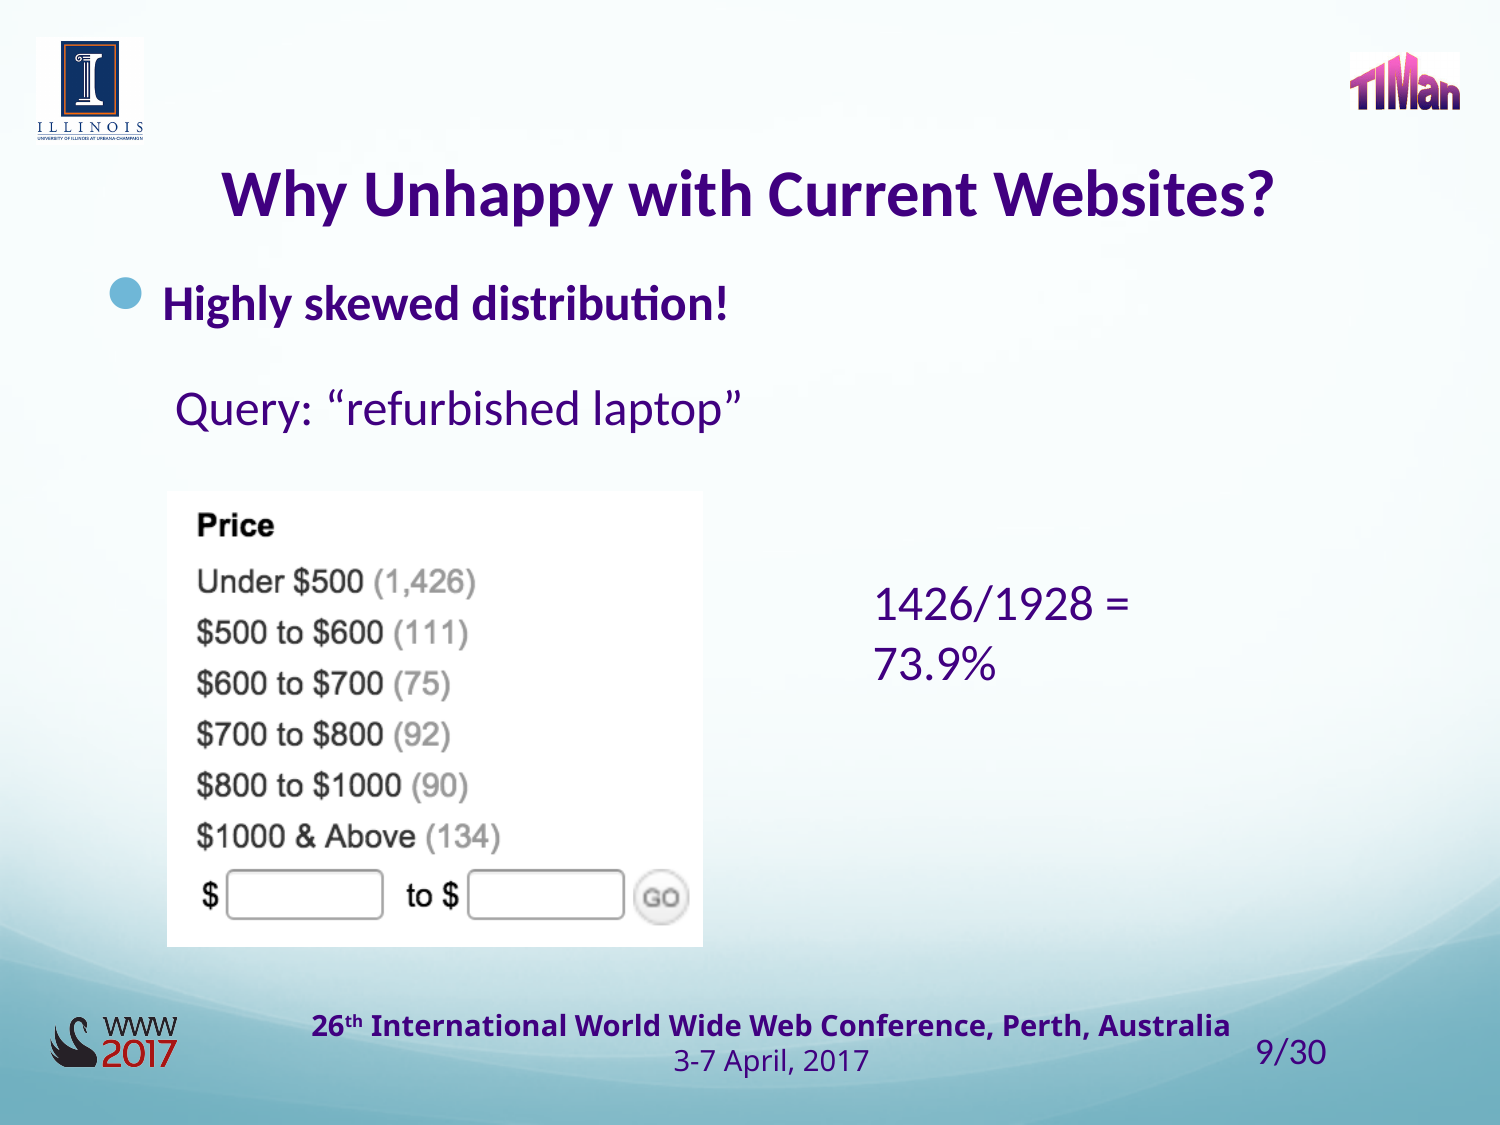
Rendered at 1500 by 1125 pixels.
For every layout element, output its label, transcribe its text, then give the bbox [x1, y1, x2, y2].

text_box Query: “refurbished laptop” [160, 368, 944, 443]
text_box 1426/1928 = 73.9% [858, 562, 1158, 698]
title Why Unhappy with Current Websites? [90, 17, 1410, 237]
picture [1410, 52, 1460, 110]
picture [36, 1003, 191, 1081]
picture [36, 37, 90, 145]
picture [166, 490, 704, 947]
list Highly skewed distribution! [90, 262, 1410, 975]
